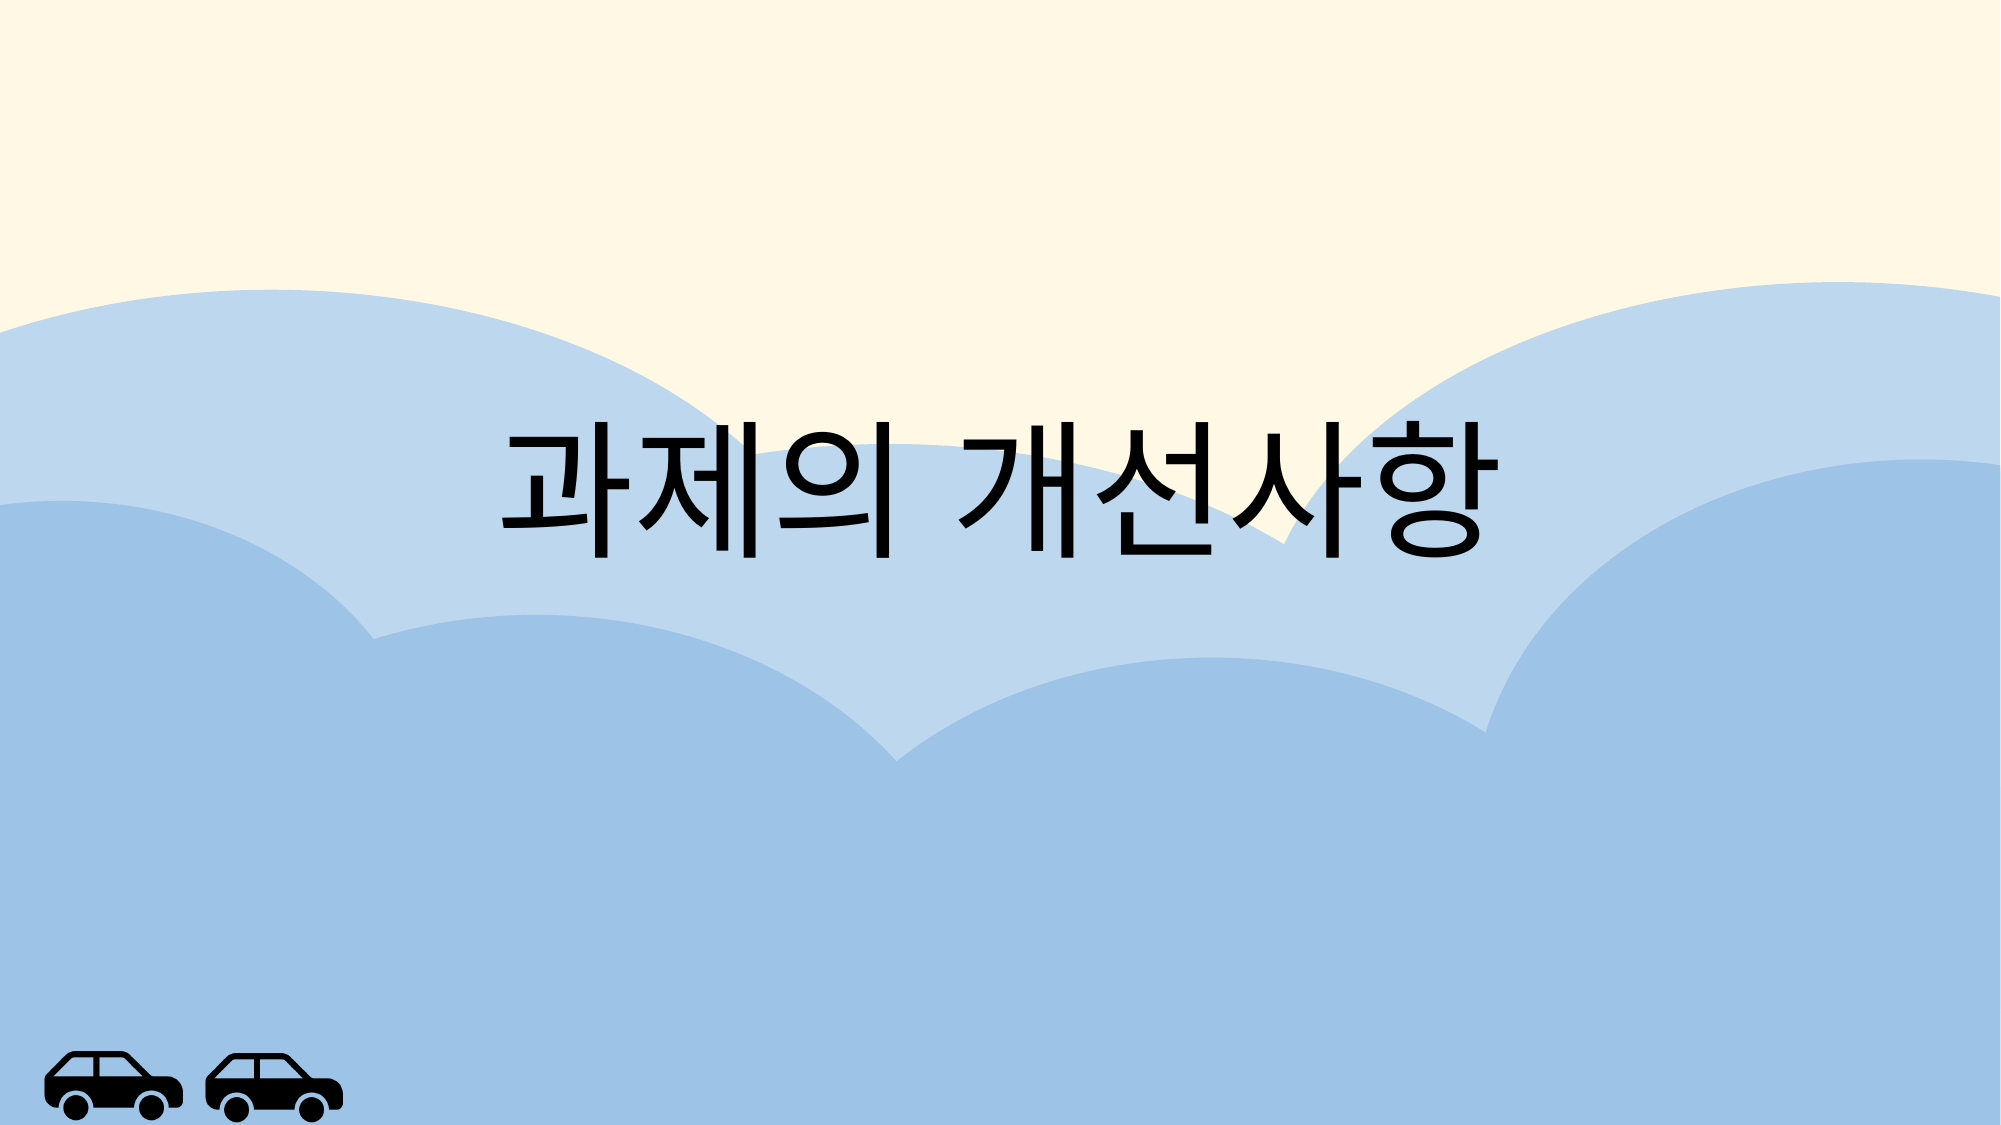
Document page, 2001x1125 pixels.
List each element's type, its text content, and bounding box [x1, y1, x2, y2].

title 과제의 개선사항 [137, 389, 1863, 607]
picture [199, 1012, 349, 1125]
picture [38, 1010, 189, 1125]
